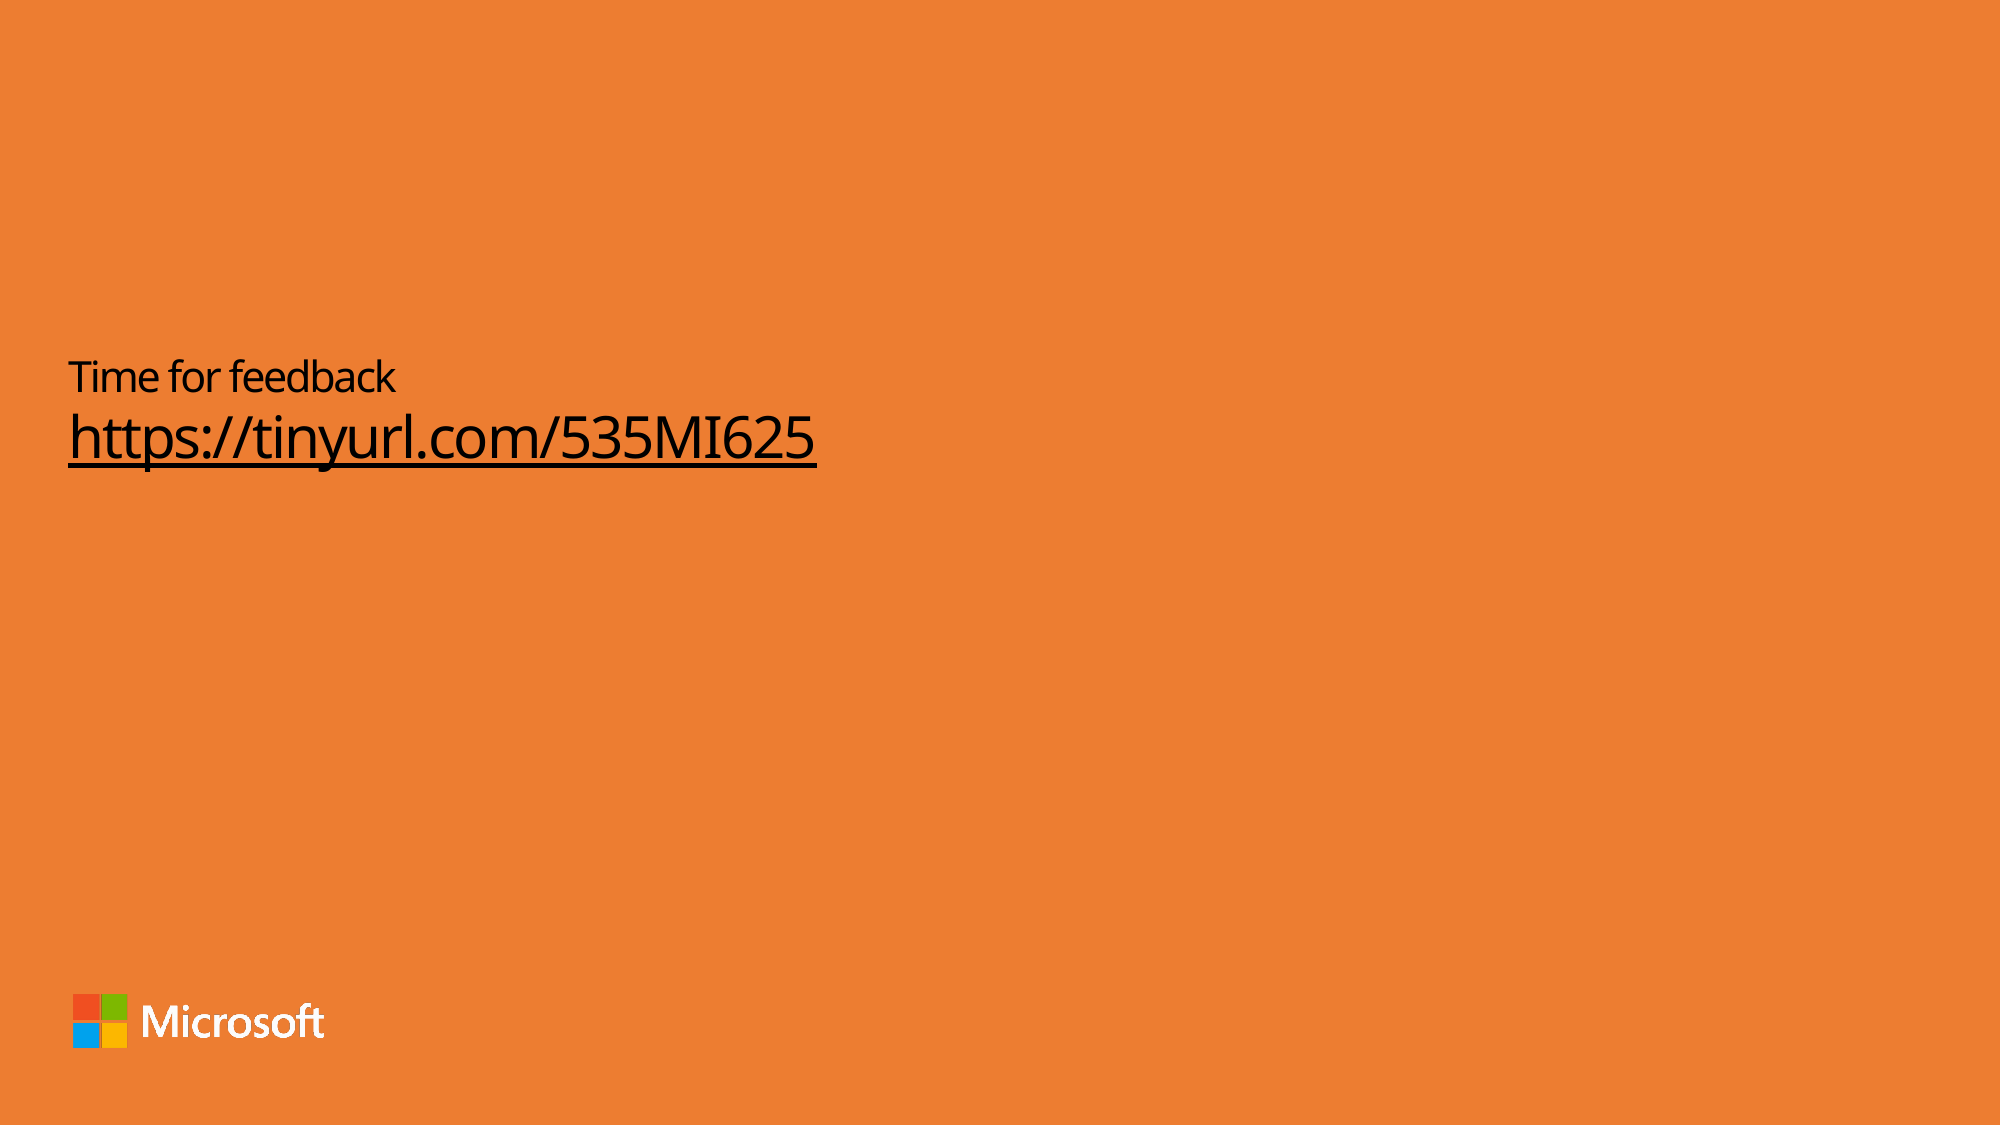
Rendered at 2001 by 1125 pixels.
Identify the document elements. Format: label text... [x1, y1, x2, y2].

title Time for feedback https://tinyurl.com/535MI625 [44, 340, 1907, 636]
picture [73, 994, 324, 1048]
